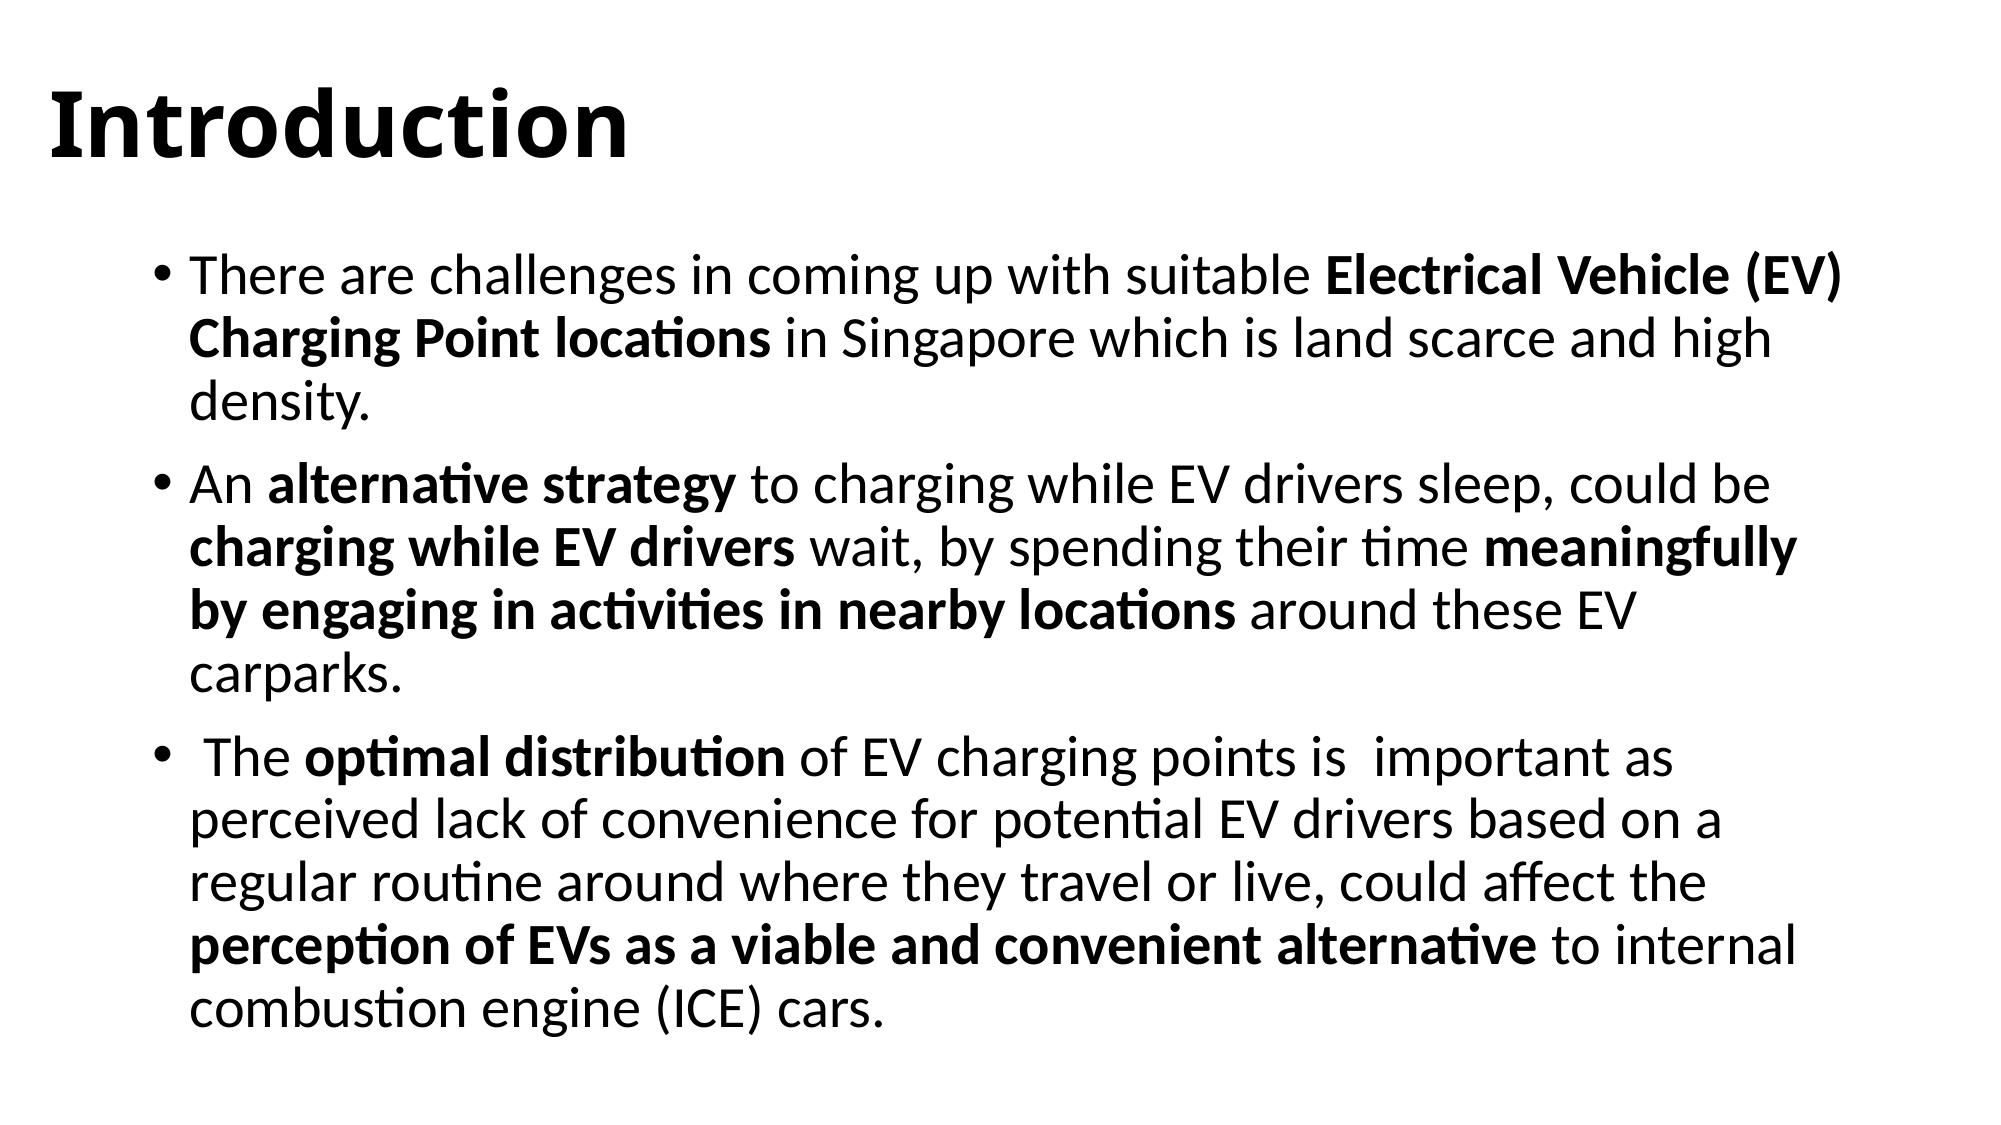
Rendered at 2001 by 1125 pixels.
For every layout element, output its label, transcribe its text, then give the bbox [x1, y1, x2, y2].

list There are challenges in coming up with suitable Electrical Vehicle (EV) Charging Point locations in Singapore which is land scarce and high density. An alternative strategy to charging while EV drivers sleep, could be charging while EV drivers wait, by spending their time meaningfully by engaging in activities in nearby locations around these EV carparks. The optimal distribution of EV charging points is important as perceived lack of convenience for potential EV drivers based on a regular routine around where they travel or live, could affect the perception of EVs as a viable and convenient alternative to internal combustion engine (ICE) cars. [137, 236, 1863, 1125]
title Introduction [34, 19, 1760, 237]
